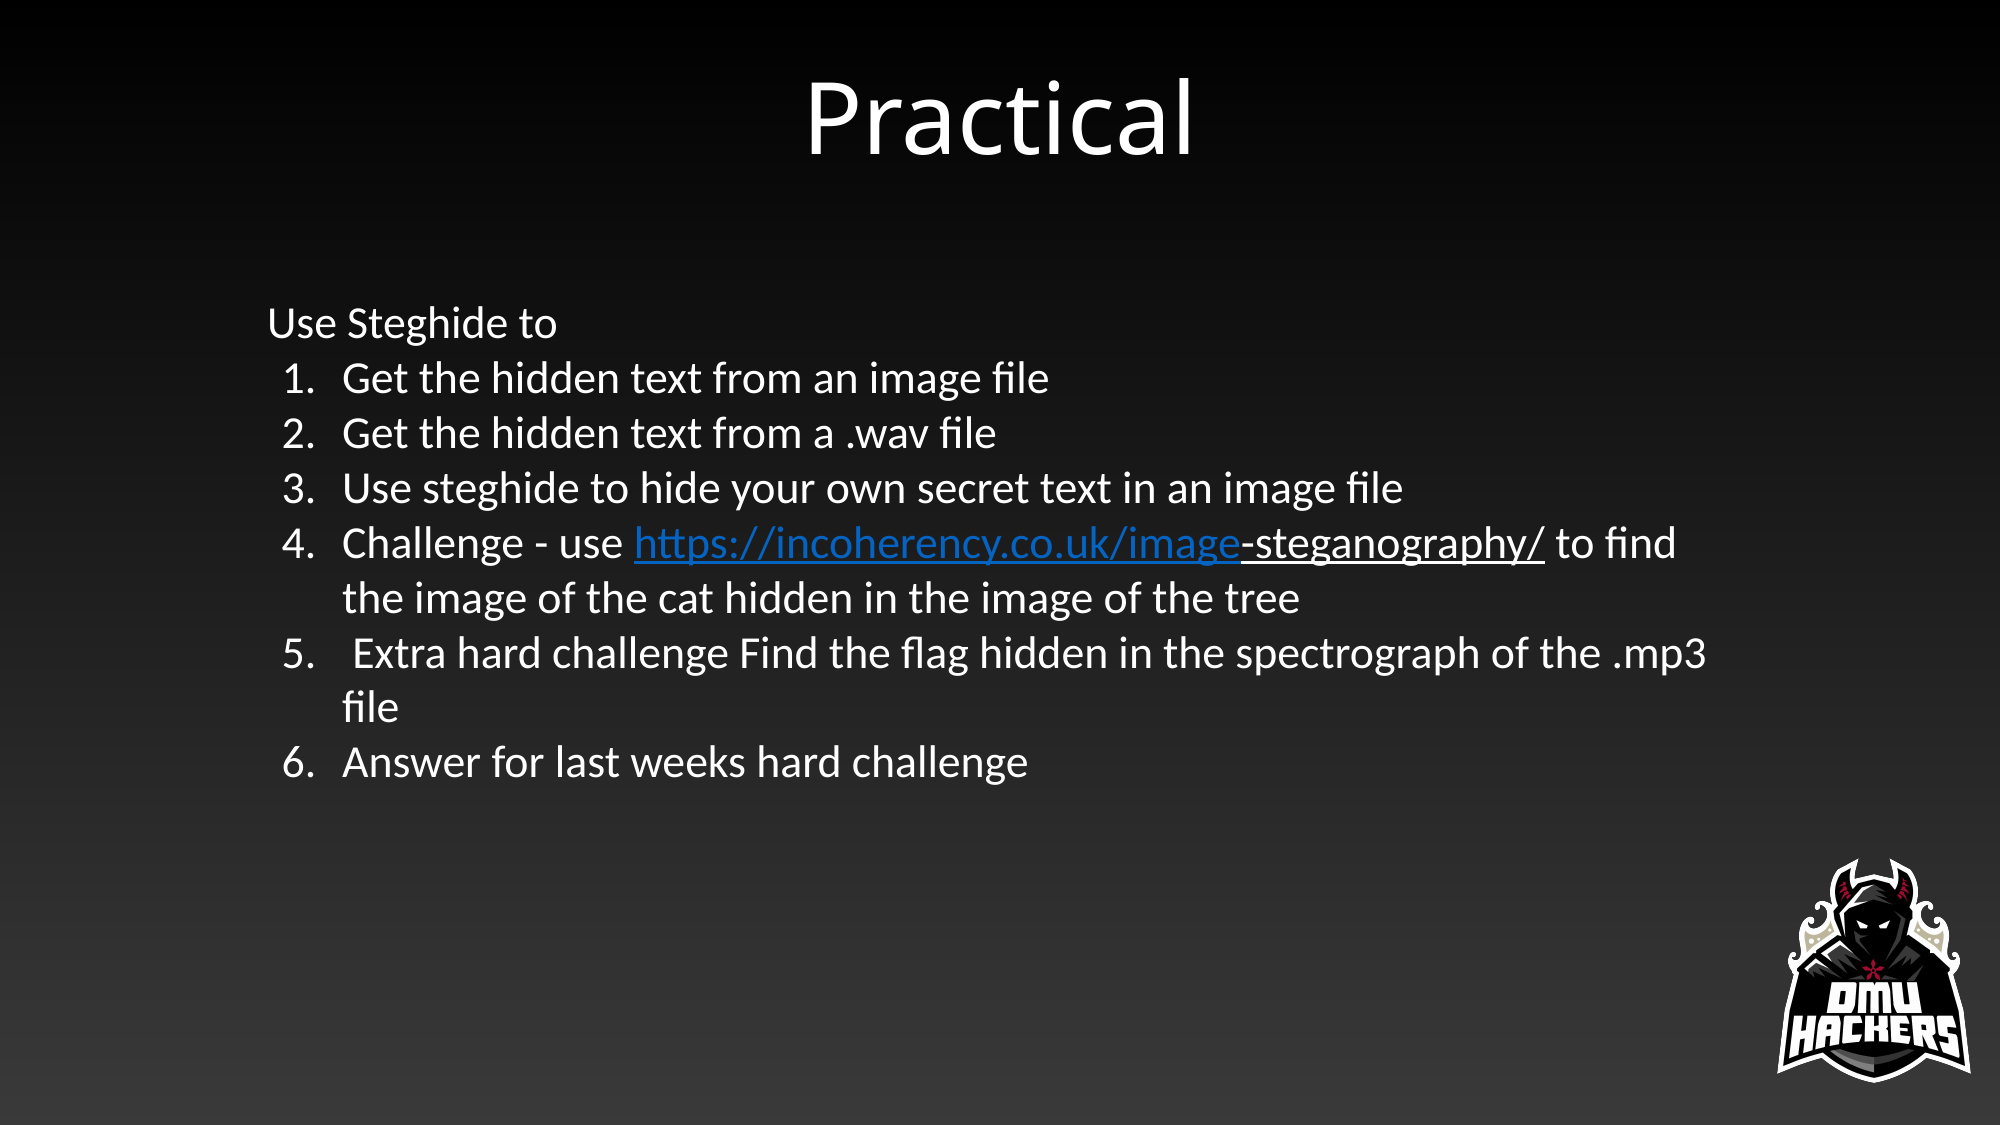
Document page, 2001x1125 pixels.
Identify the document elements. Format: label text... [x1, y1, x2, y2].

text_box Practical [31, 23, 1969, 206]
text_box Use Steghide to Get the hidden text from an image file Get the hidden text from a .wav file Use steghide to hide your own secret text in an image file Challenge - use https://incoherency.co.uk/image-steganography/ to find the image of the cat hidden in the image of the tree Extra hard challenge Find the flag hidden in the spectrograph of the .mp3 file Answer for last weeks hard challenge [251, 277, 1748, 858]
picture [1777, 858, 1971, 1083]
